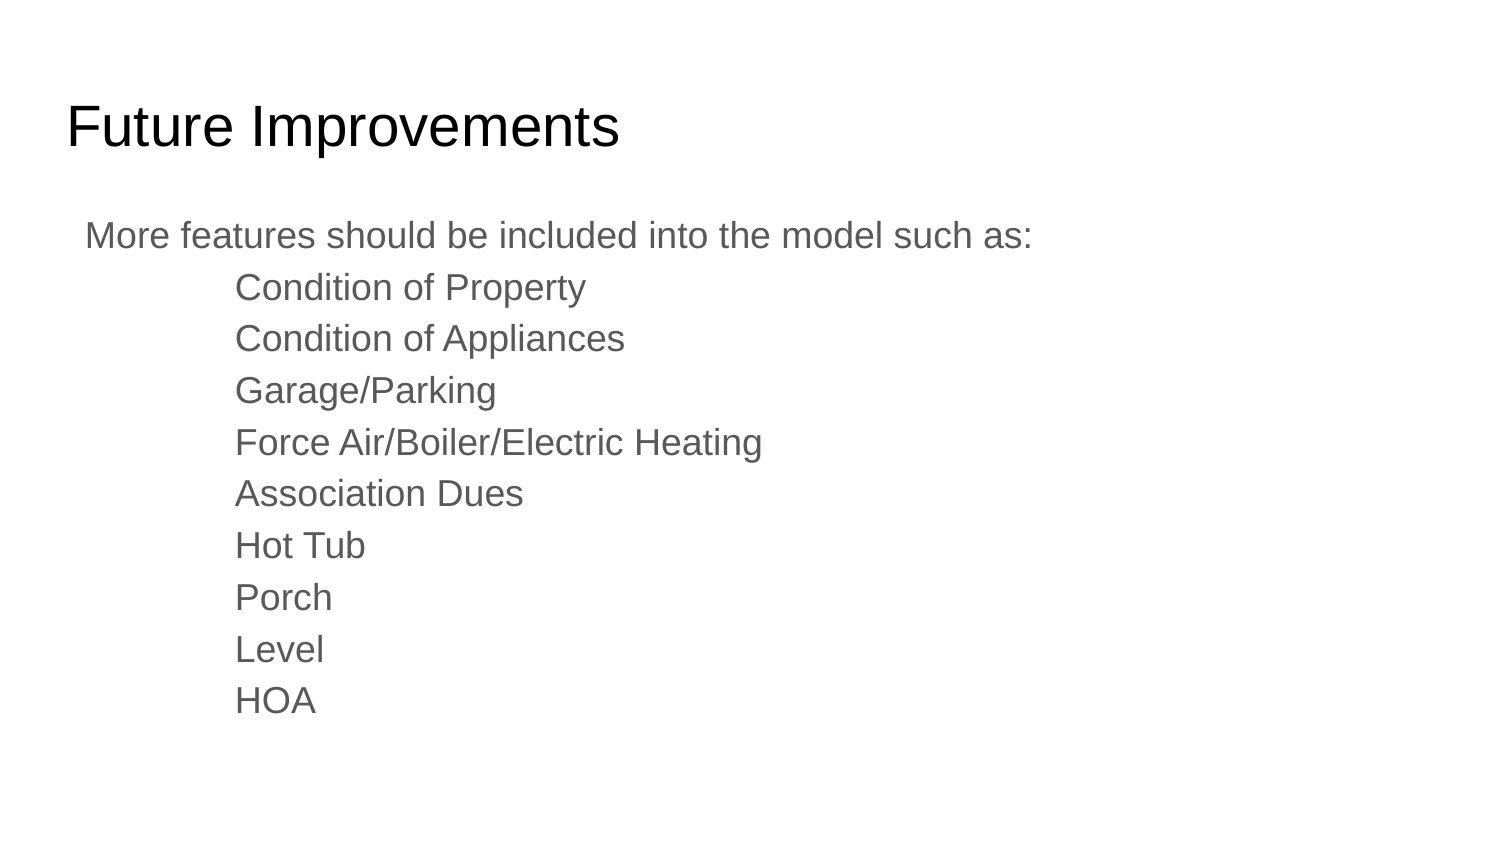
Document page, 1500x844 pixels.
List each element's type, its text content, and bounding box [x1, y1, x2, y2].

list More features should be included into the model such as: Condition of Property Condition of Appliances Garage/Parking Force Air/Boiler/Electric Heating Association Dues Hot Tub Porch Level HOA [51, 189, 1449, 750]
title Future Improvements [51, 72, 1449, 167]
